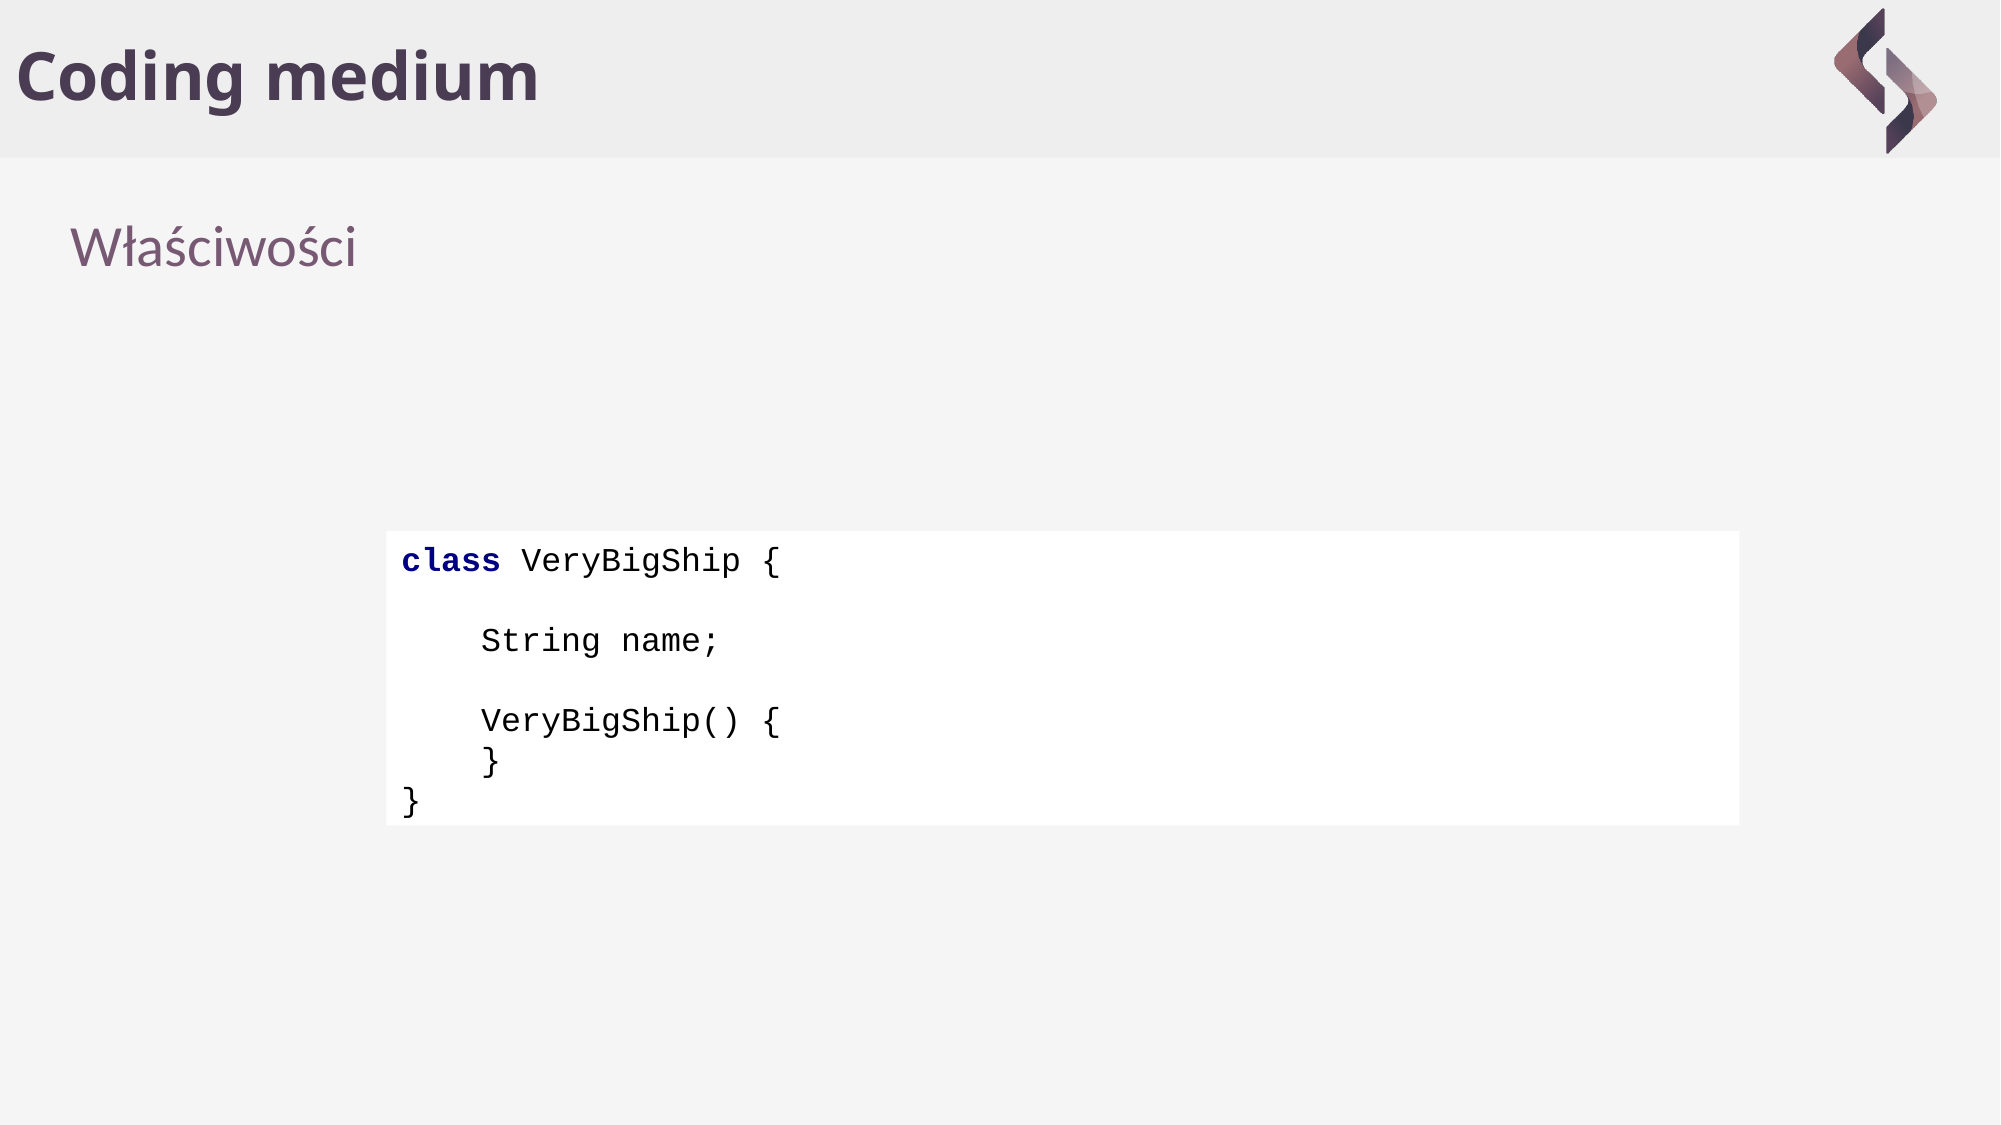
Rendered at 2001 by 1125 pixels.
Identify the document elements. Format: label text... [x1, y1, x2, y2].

list Właściwości [55, 208, 1486, 292]
title Coding medium [0, 0, 1788, 158]
text_box class VeryBigShip { String name; VeryBigShip() { } } [386, 531, 1740, 826]
picture [1787, 0, 2001, 166]
